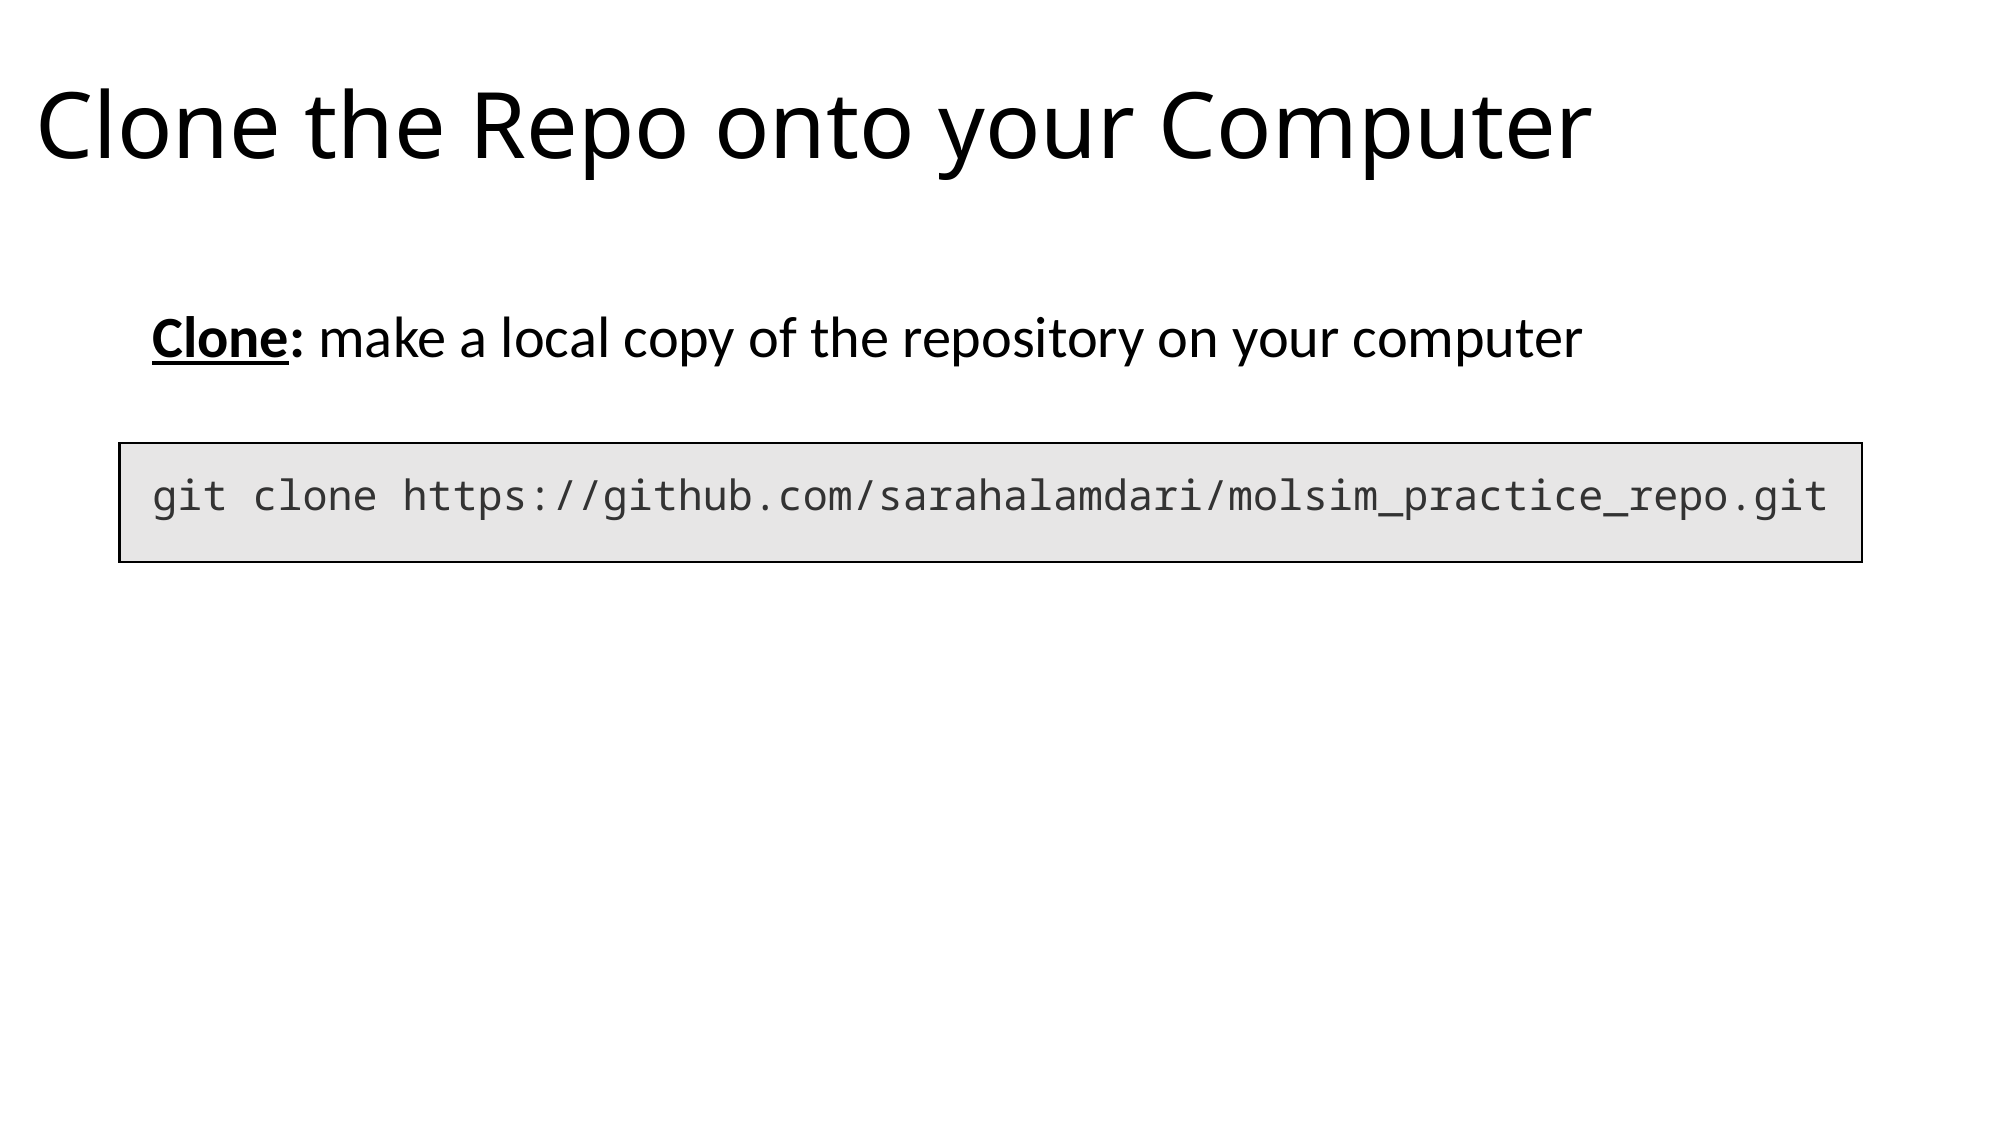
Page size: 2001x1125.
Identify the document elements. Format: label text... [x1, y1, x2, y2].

list Clone: make a local copy of the repository on your computer git clone https://github.com/sarahalamdari/molsim_practice_repo.git [137, 299, 1863, 1014]
text_box [118, 442, 137, 563]
title Clone the Repo onto your Computer [20, 20, 1746, 238]
